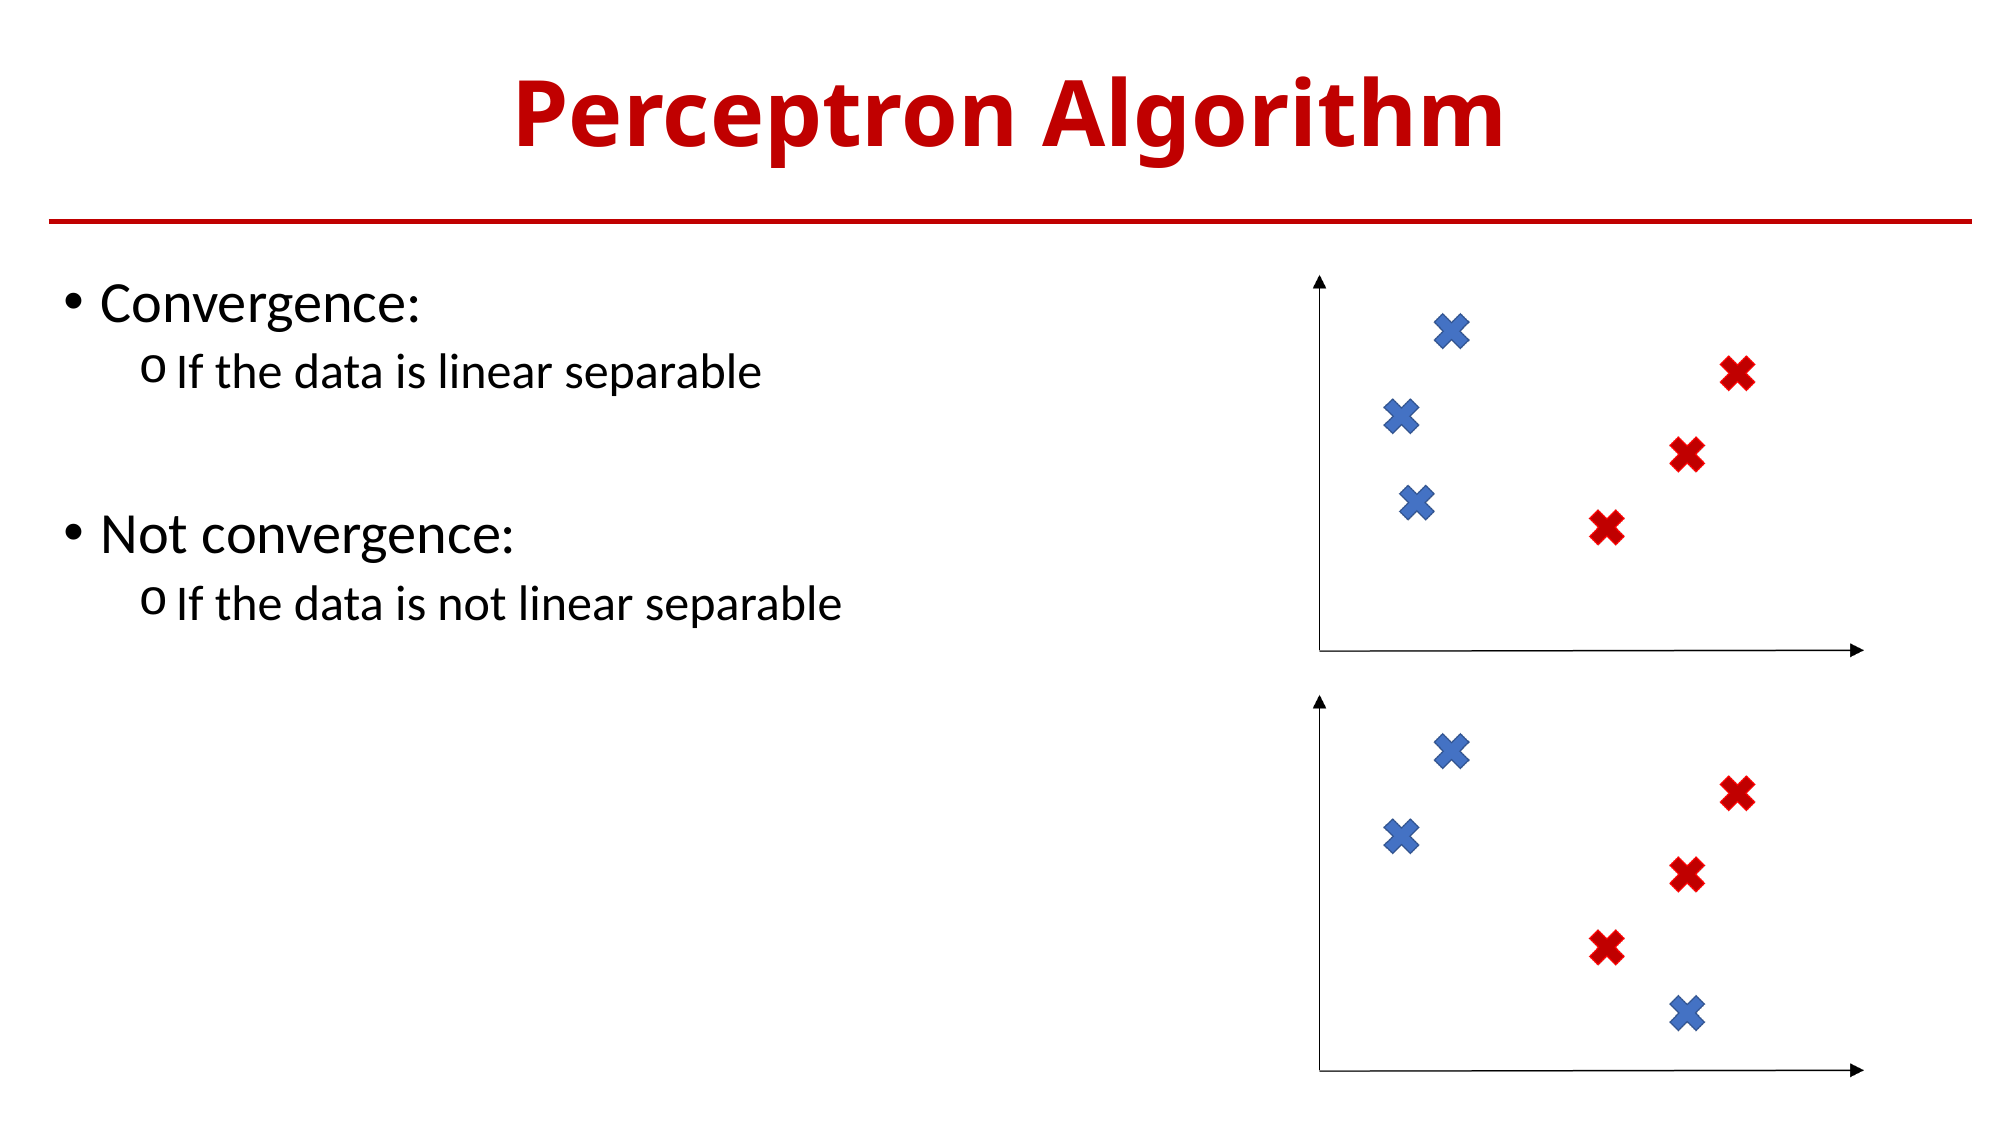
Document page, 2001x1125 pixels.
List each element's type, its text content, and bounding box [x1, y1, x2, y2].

list Convergence: If the data is linear separable Not convergence: If the data is not linear separable [48, 264, 1972, 1014]
picture [1305, 680, 1878, 1084]
title Perceptron Algorithm [48, 41, 1972, 192]
picture [1305, 260, 1878, 664]
